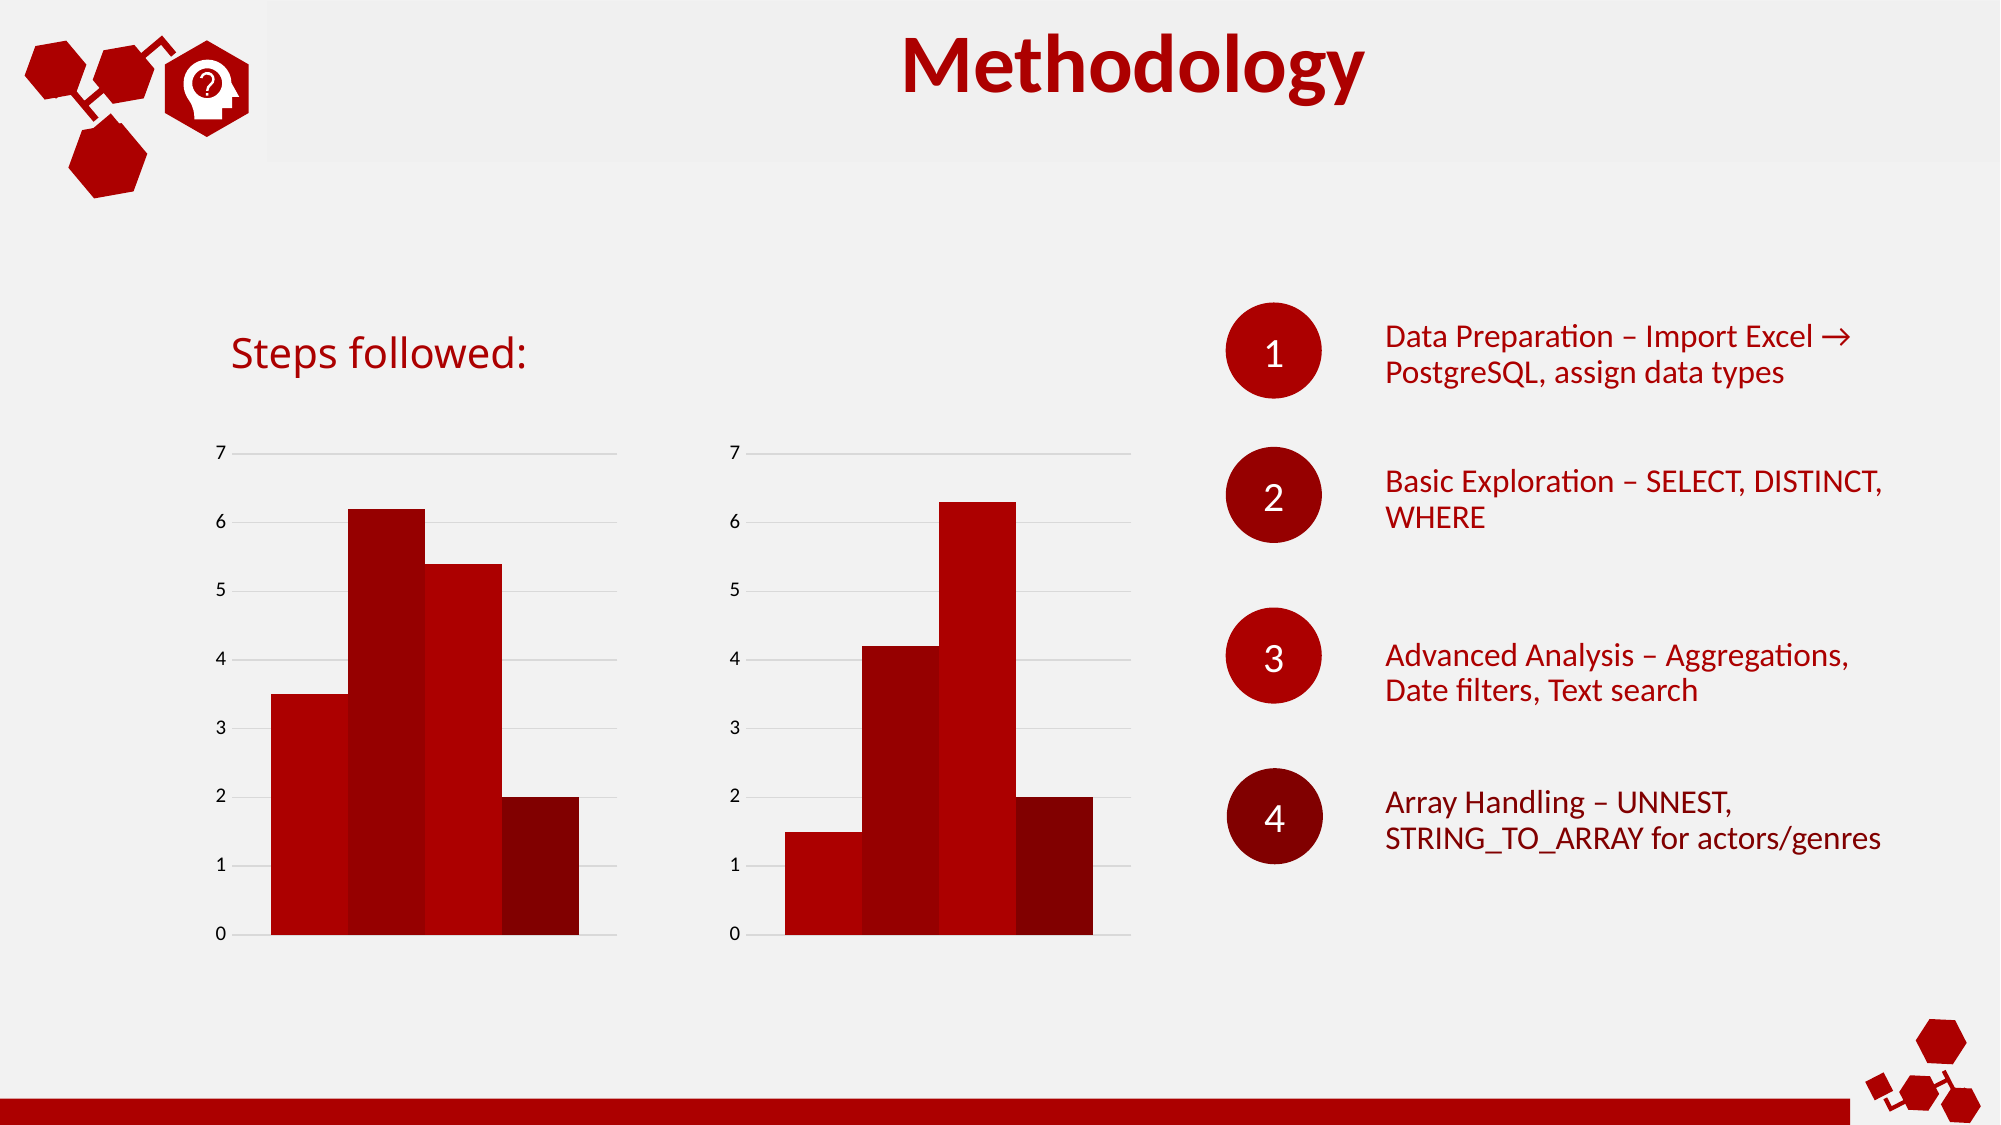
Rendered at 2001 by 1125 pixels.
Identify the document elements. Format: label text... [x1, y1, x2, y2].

text_box 3 [1224, 606, 1323, 705]
text_box Basic Exploration – SELECT, DISTINCT, WHERE [1385, 463, 1948, 527]
text_box Advanced Analysis – Aggregations, Date filters, Text search [1385, 637, 1914, 701]
text_box Methodology [267, 1, 2000, 162]
text_box 4 [1225, 767, 1324, 866]
text_box 2 [1224, 445, 1323, 544]
text_box Steps followed: [216, 319, 1217, 384]
text_box Array Handling – UNNEST, STRING_TO_ARRAY for actors/genres [1385, 784, 1925, 848]
chart [207, 433, 626, 956]
text_box 1 [1224, 301, 1323, 400]
chart [721, 433, 1140, 956]
text_box Data Preparation – Import Excel → PostgreSQL, assign data types [1385, 319, 1972, 382]
